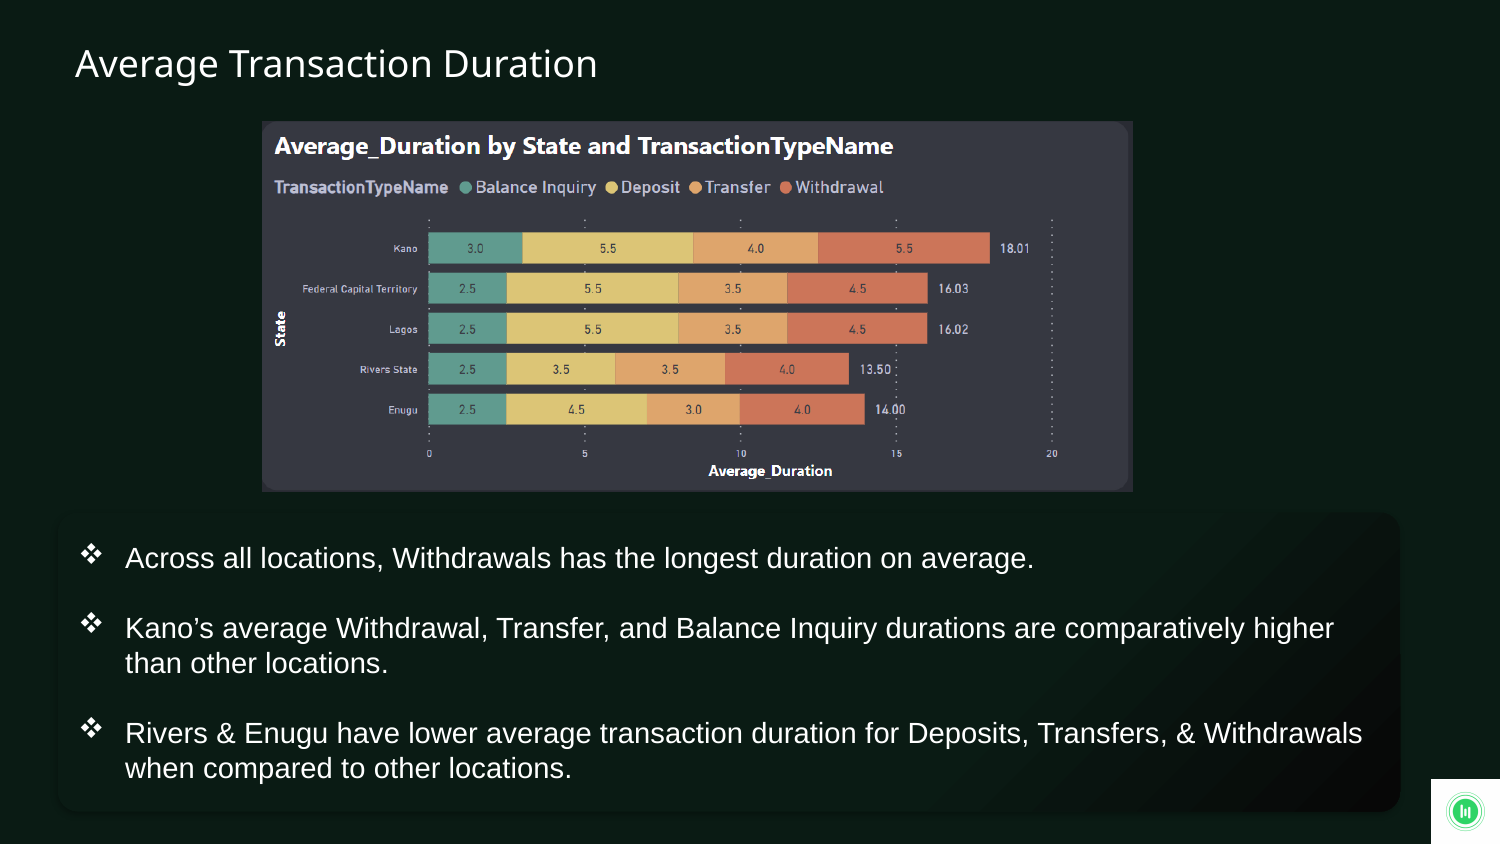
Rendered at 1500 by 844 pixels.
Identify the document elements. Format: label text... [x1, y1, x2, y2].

title Average Transaction Duration [75, 31, 902, 100]
text_box Across all locations, Withdrawals has the longest duration on average. Kano’s average Withdrawal, Transfer, and Balance Inquiry durations are comparatively higher than other locations. Rivers & Enugu have lower average transaction duration for Deposits, Transfers, & Withdrawals when compared to other locations. [55, 510, 1403, 814]
picture [1431, 779, 1500, 844]
picture [262, 121, 1133, 492]
